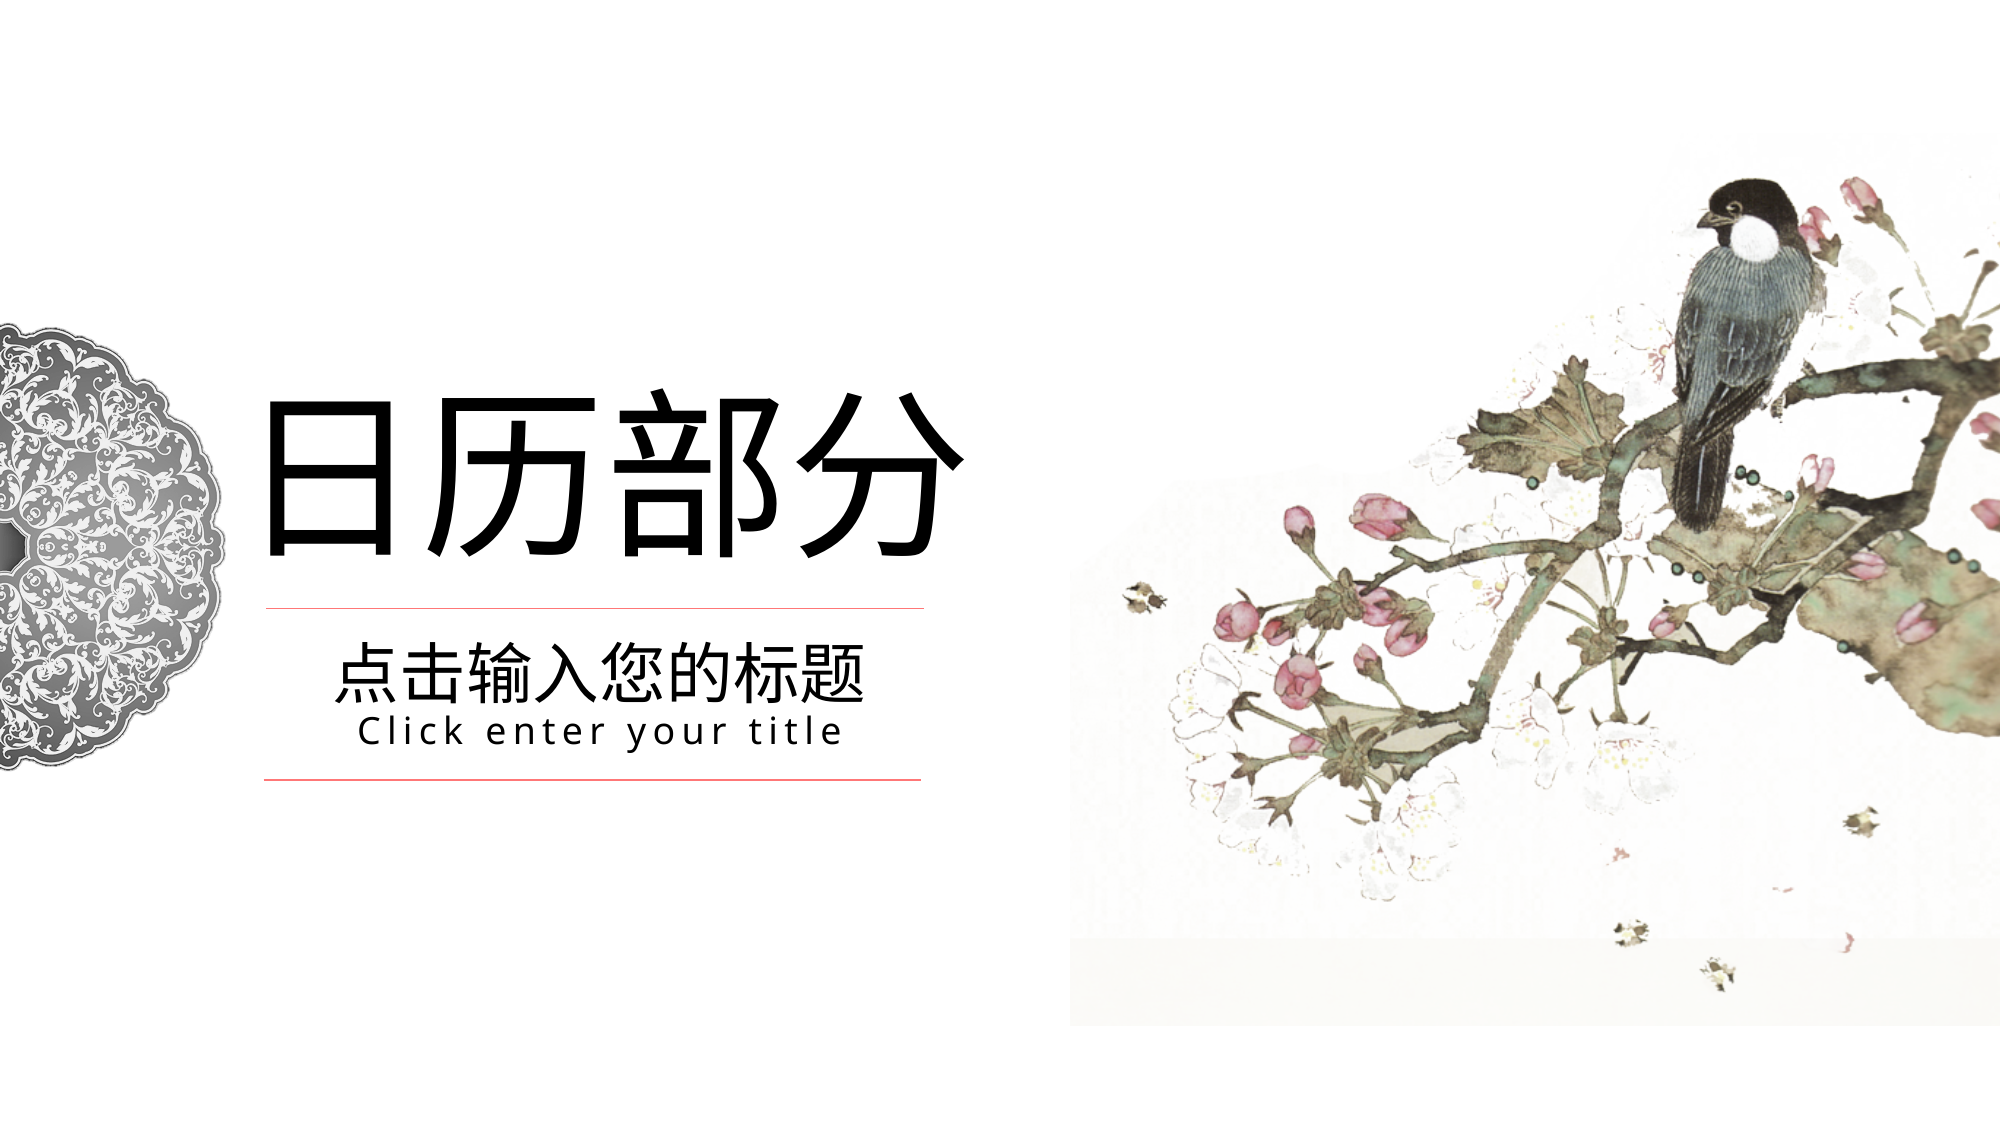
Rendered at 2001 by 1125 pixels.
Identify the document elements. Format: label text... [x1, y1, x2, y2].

picture [0, 312, 245, 782]
text_box 日历部分 [245, 353, 1045, 588]
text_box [318, 624, 882, 761]
picture [1069, 133, 2000, 1026]
